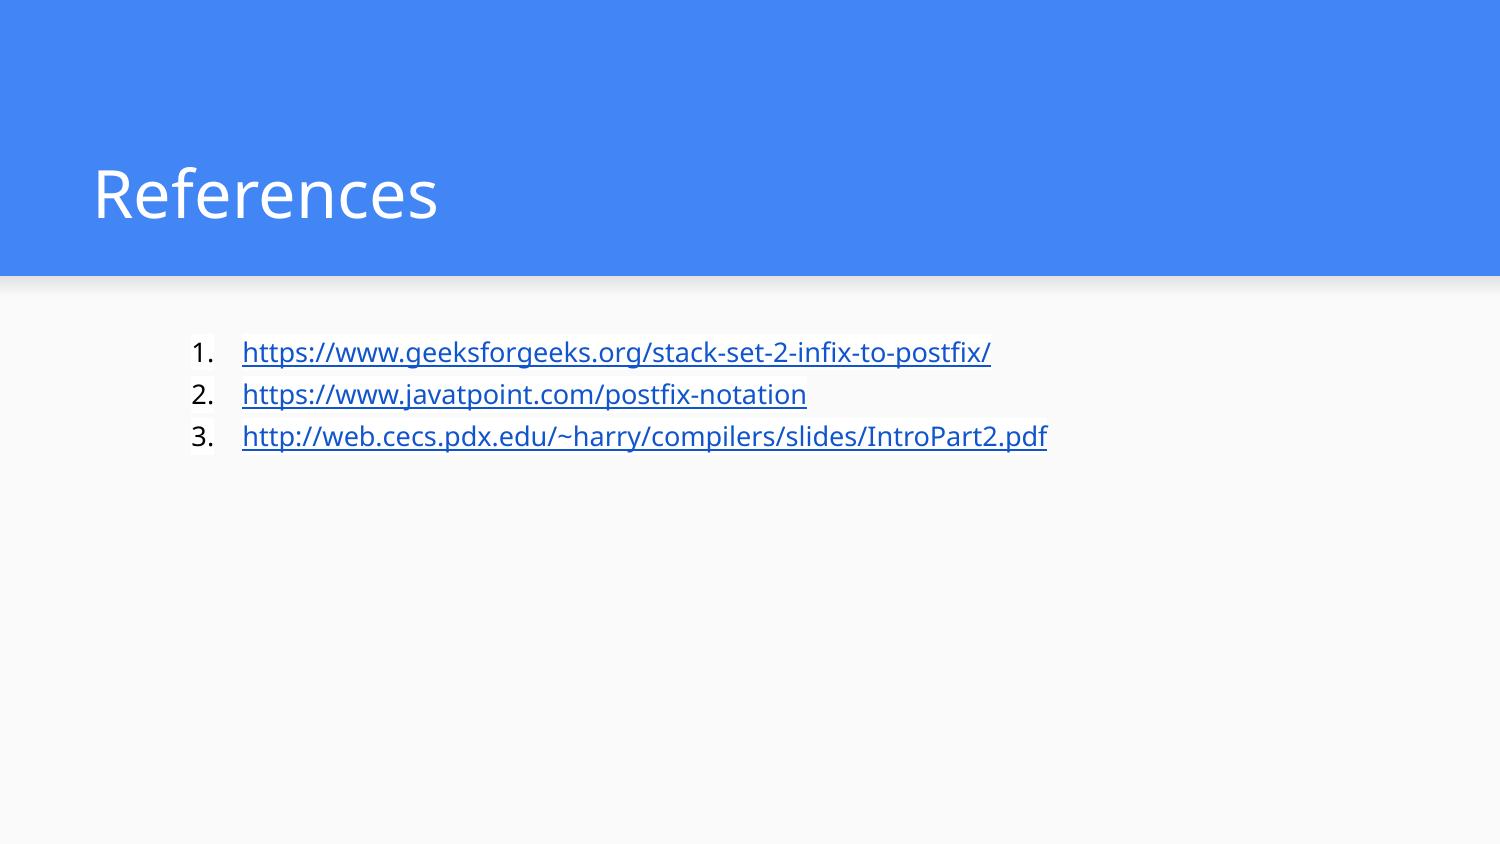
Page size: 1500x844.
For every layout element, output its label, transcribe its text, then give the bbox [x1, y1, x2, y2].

list https://www.geeksforgeeks.org/stack-set-2-infix-to-postfix/ https://www.javatpoint.com/postfix-notation http://web.cecs.pdx.edu/~harry/compilers/slides/IntroPart2.pdf [77, 314, 1427, 760]
title References [77, 121, 1427, 248]
